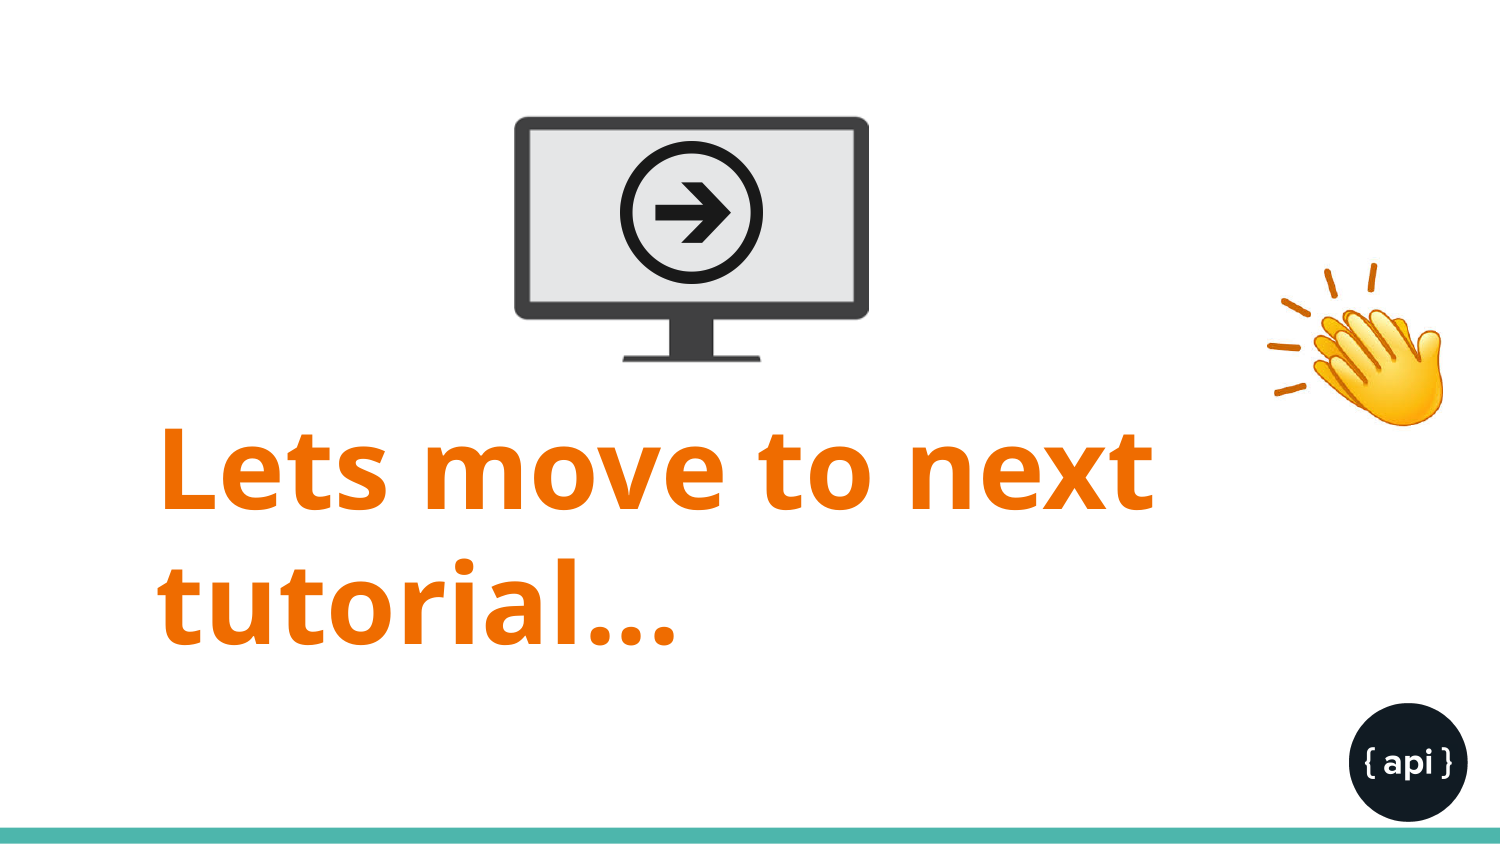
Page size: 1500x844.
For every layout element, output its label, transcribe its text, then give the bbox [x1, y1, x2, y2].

picture [514, 113, 869, 383]
picture [1267, 256, 1443, 433]
picture [1327, 681, 1491, 844]
title Lets move to next tutorial... [140, 382, 1360, 746]
